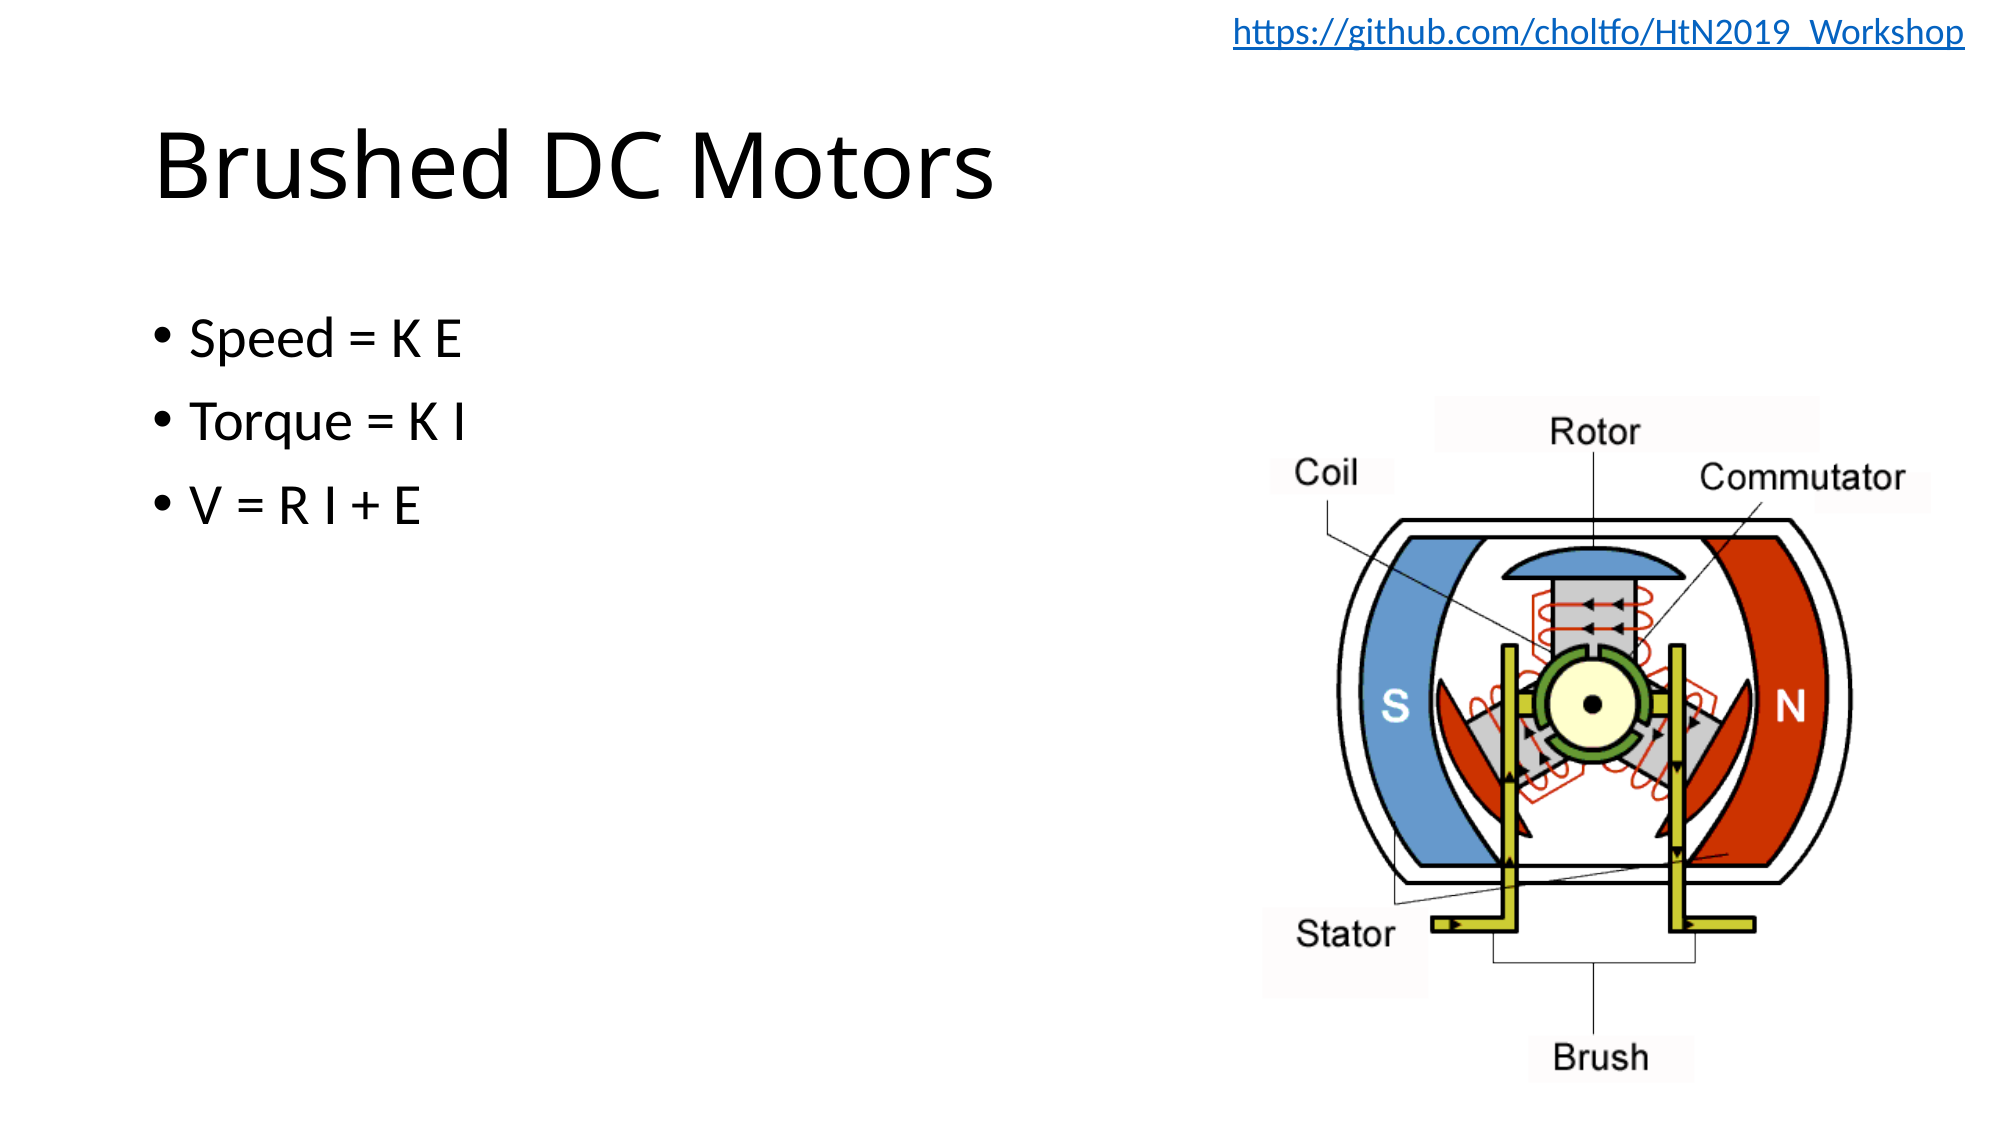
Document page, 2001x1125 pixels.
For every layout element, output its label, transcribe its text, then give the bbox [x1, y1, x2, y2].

text_box https://github.com/choltfo/HtN2019_Workshop [1217, 0, 2000, 60]
title Brushed DC Motors [137, 59, 1863, 278]
picture [1258, 396, 1931, 1100]
list Speed = K E Torque = K I V = R I + E [137, 299, 1863, 1014]
